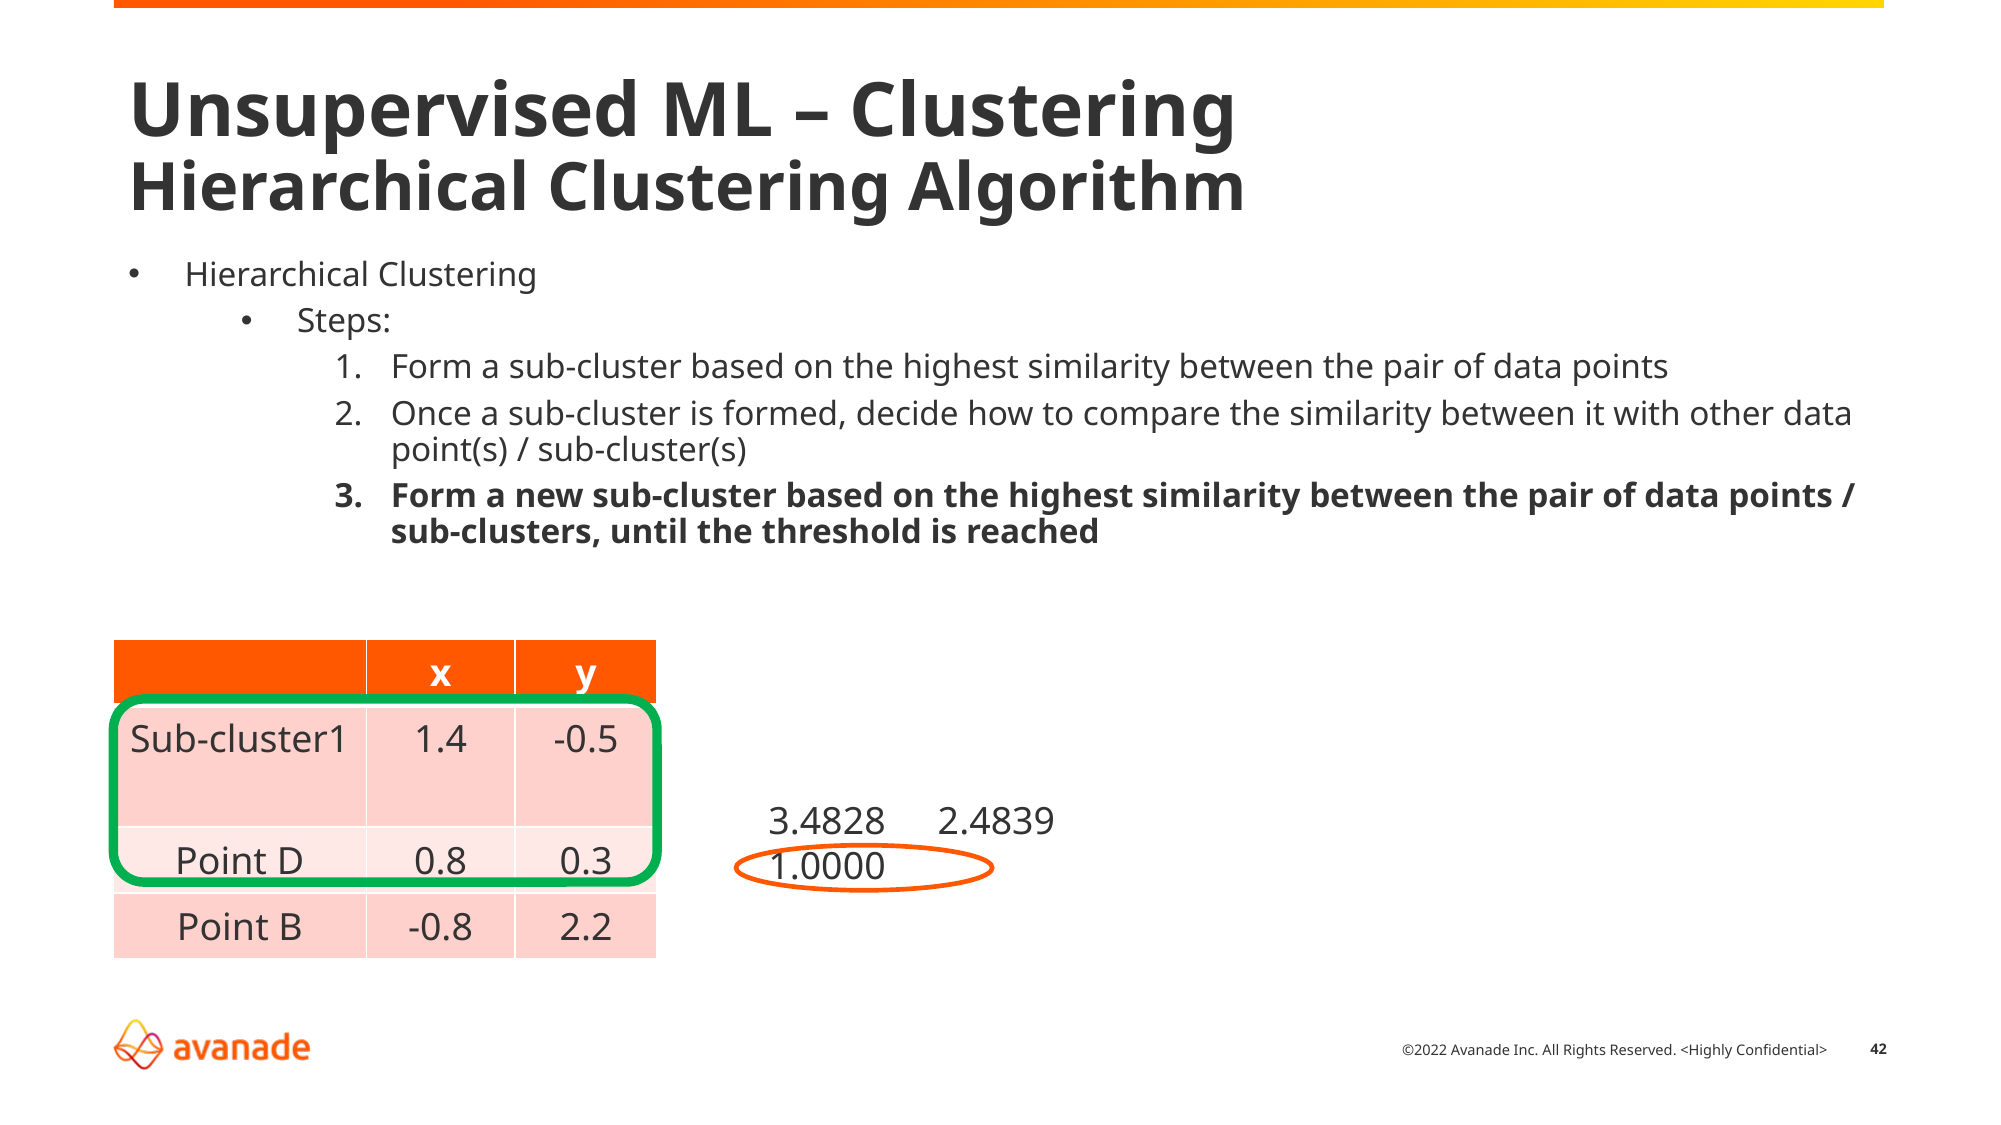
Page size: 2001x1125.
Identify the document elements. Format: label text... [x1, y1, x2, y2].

title Unsupervised ML – Clustering Hierarchical Clustering Algorithm [113, 64, 1883, 228]
table_header y [516, 640, 656, 703]
list Hierarchical Clustering Steps: Form a sub-cluster based on the highest similarity between the pair of data points Once a sub-cluster is formed, decide how to compare the similarity between it with other data point(s) / sub-cluster(s) Form a new sub-cluster based on the highest similarity between the pair of data points / sub-clusters, until the threshold is reached [113, 249, 1883, 563]
table_cell -0.8 [367, 894, 514, 958]
table_cell Point B [114, 894, 366, 958]
table_header x [367, 640, 514, 697]
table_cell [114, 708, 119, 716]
picture [93, 999, 339, 1090]
table_header [114, 640, 366, 703]
text_box [734, 844, 994, 892]
table_cell 2.2 [516, 894, 656, 958]
text_box [112, 697, 659, 884]
table_cell 0.3 [516, 866, 656, 892]
table_cell 0.8 [367, 884, 514, 892]
table_cell Point D [114, 865, 366, 892]
